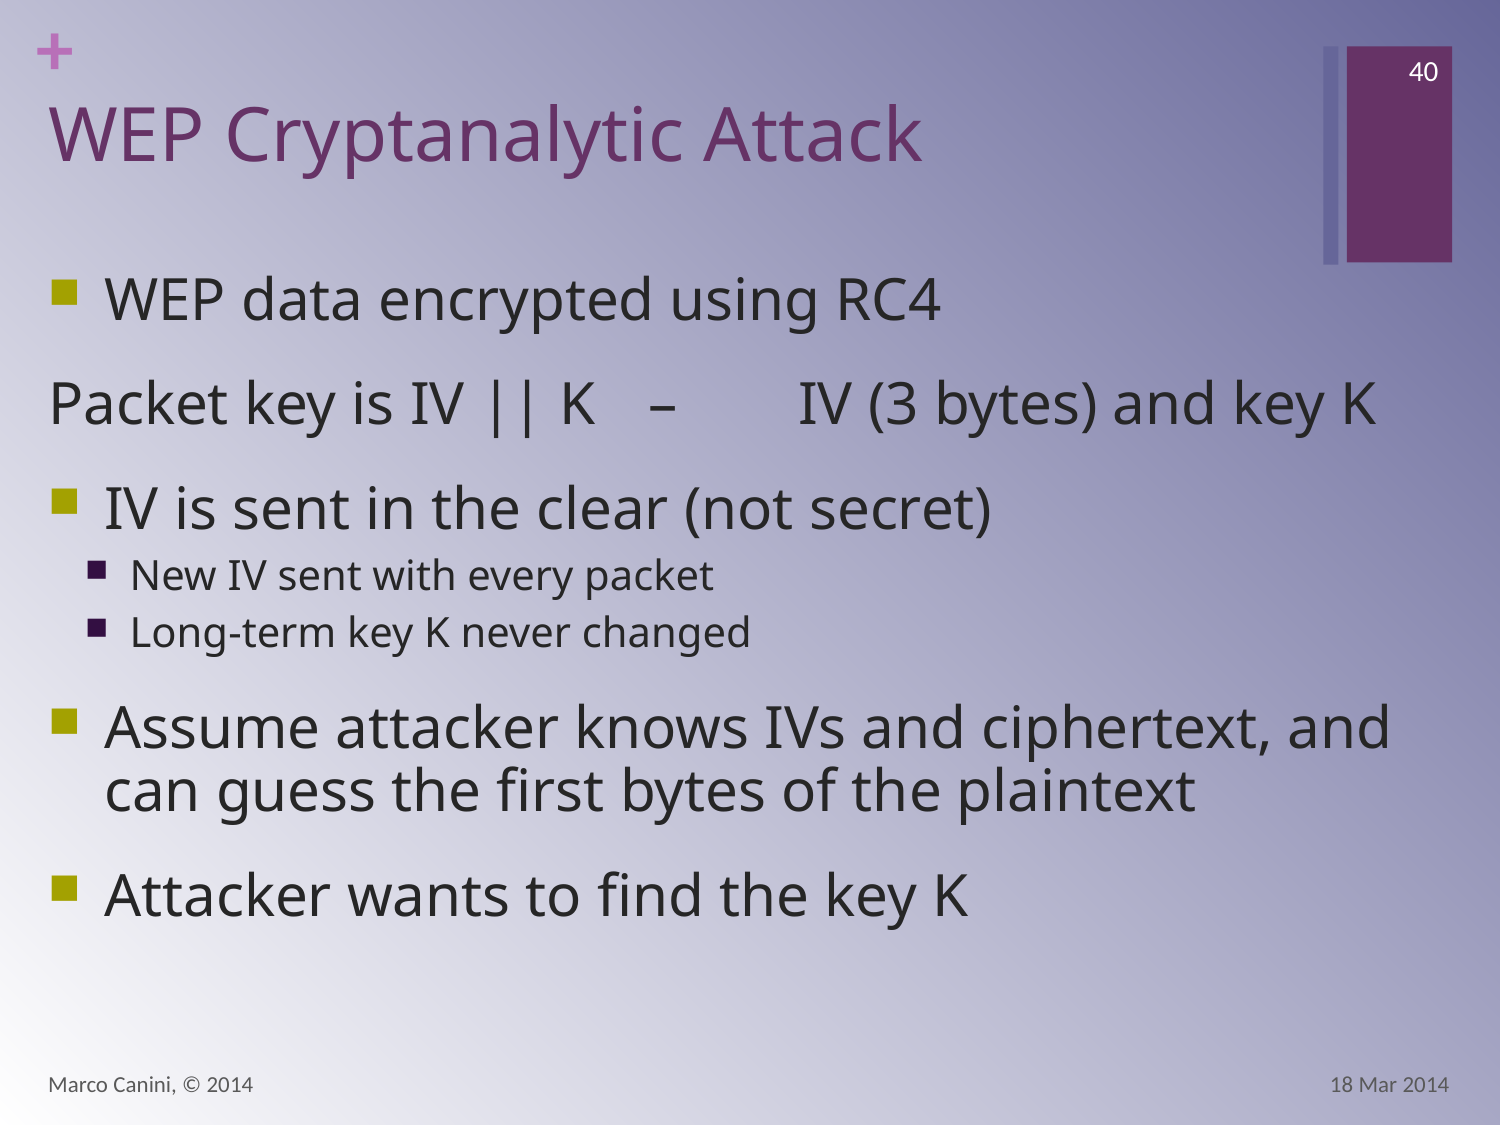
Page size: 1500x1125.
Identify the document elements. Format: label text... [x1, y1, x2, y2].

list WEP data encrypted using RC4 Packet key is IV || K – IV (3 bytes) and key K IV is sent in the clear (not secret) New IV sent with every packet Long-term key K never changed Assume attacker knows IVs and ciphertext, and can guess the first bytes of the plaintext Attacker wants to find the key K [33, 262, 1465, 1054]
footer Marco Canini, © 2014 [33, 1053, 1038, 1114]
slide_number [1114, 1053, 1465, 1114]
title WEP Cryptanalytic Attack [33, 79, 1322, 262]
slide_number 40 [1362, 39, 1454, 100]
